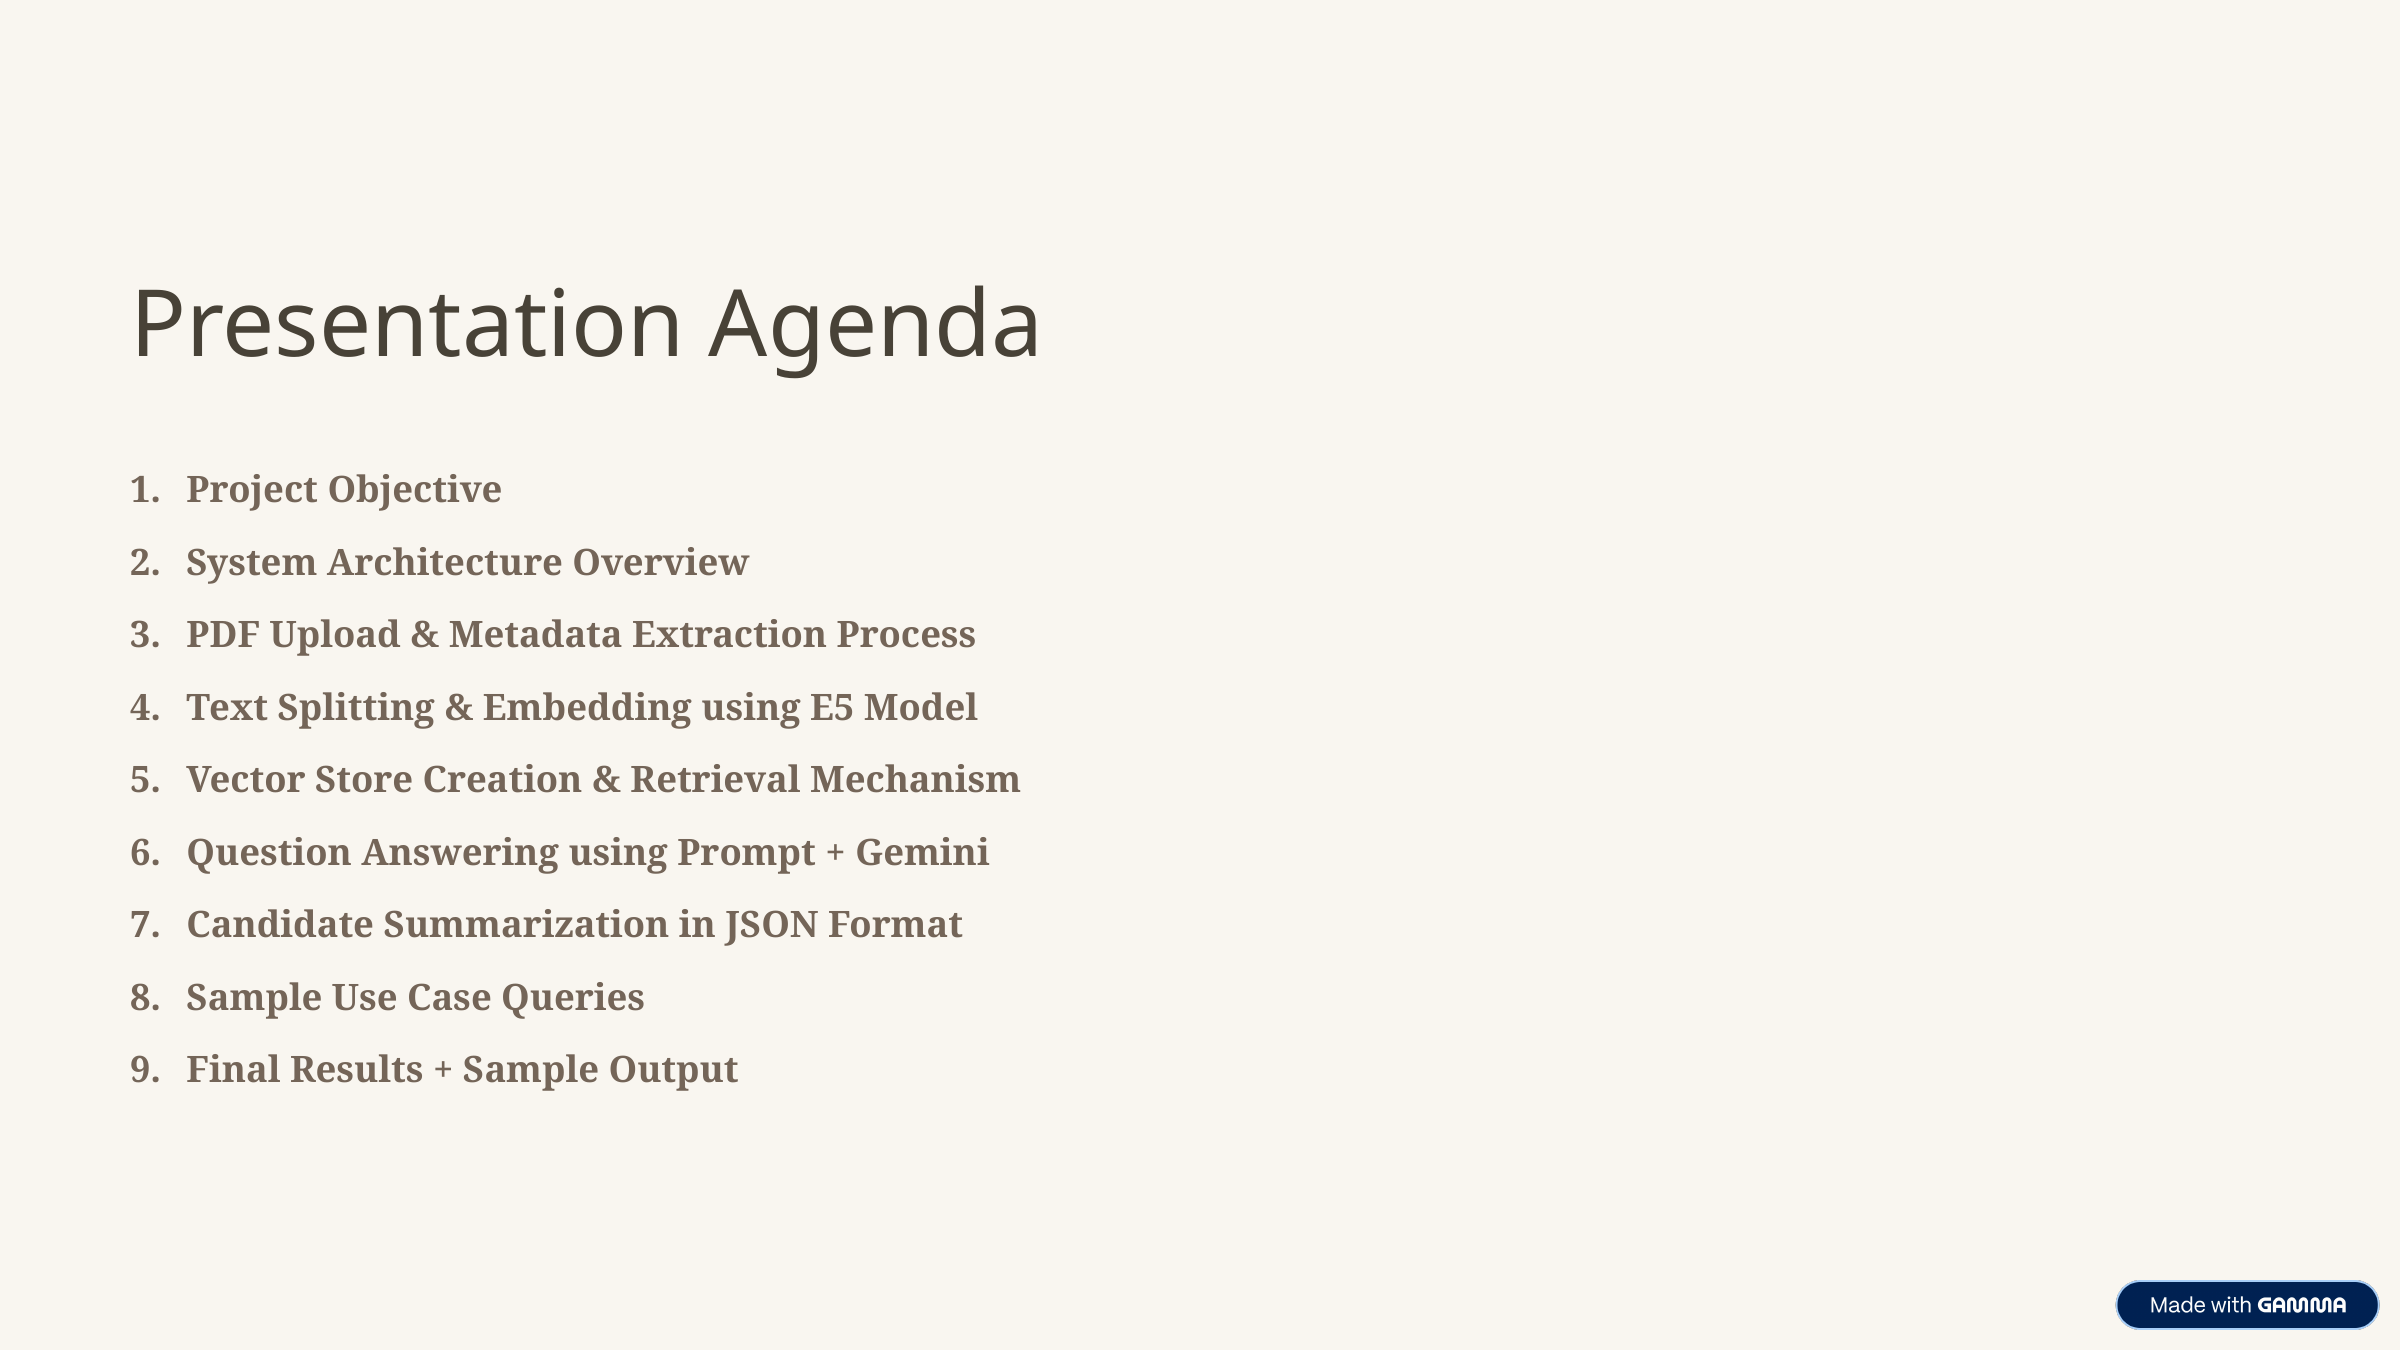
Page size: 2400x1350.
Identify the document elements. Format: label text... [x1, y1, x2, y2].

text_box Question Answering using Prompt + Gemini [130, 813, 2270, 873]
picture [2106, 1271, 2389, 1339]
text_box System Architecture Overview [130, 522, 2270, 583]
text_box Final Results + Sample Output [130, 1030, 2270, 1091]
text_box Project Objective [130, 450, 2270, 510]
text_box Text Splitting & Embedding using E5 Model [130, 667, 2270, 728]
text_box Vector Store Creation & Retrieval Mechanism [130, 740, 2270, 800]
text_box Presentation Agenda [130, 259, 1086, 376]
text_box Candidate Summarization in JSON Format [130, 885, 2270, 946]
text_box PDF Upload & Metadata Extraction Process [130, 595, 2270, 655]
text_box Sample Use Case Queries [130, 958, 2270, 1018]
